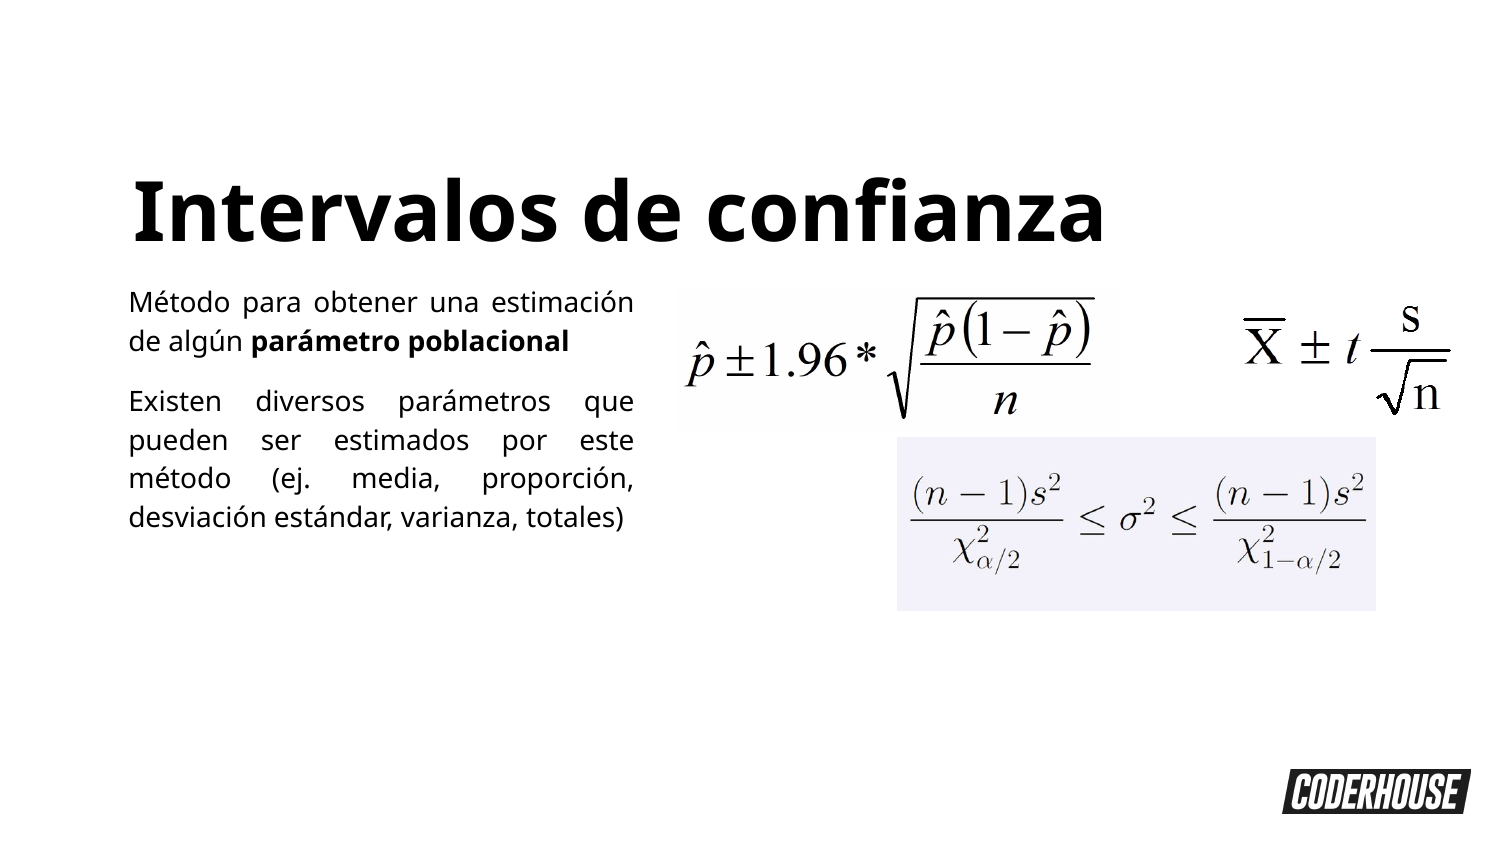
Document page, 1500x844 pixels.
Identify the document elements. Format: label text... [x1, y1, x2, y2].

picture [677, 287, 1121, 431]
picture [1281, 769, 1471, 814]
picture [1233, 280, 1461, 424]
picture [897, 436, 1376, 611]
text_box Intervalos de confianza [118, 154, 1365, 257]
text_box Método para obtener una estimación de algún parámetro poblacional Existen diversos parámetros que pueden ser estimados por este método (ej. media, proporción, desviación estándar, varianza, totales) [113, 264, 650, 668]
